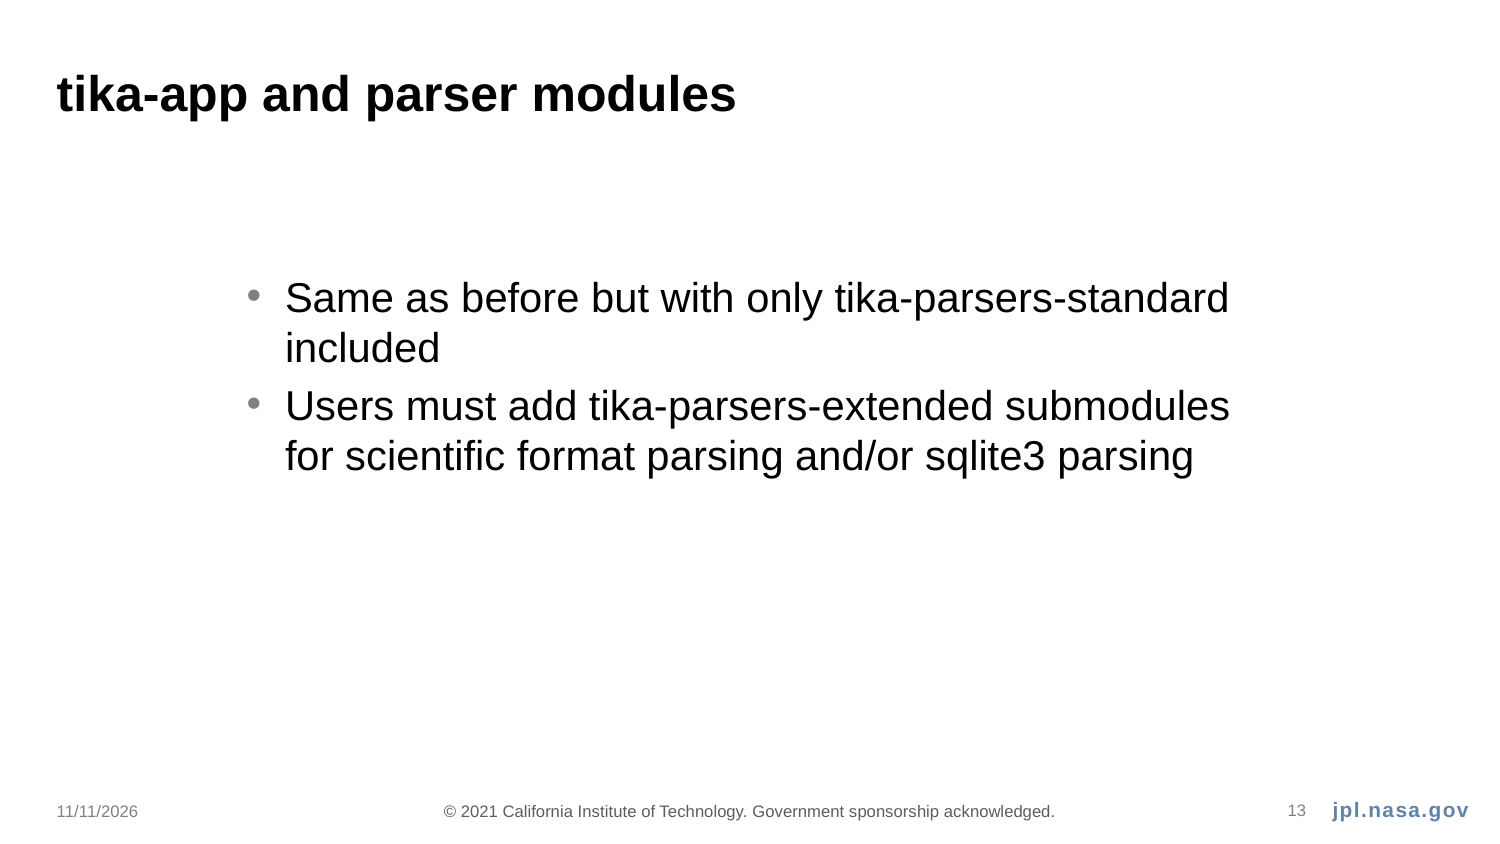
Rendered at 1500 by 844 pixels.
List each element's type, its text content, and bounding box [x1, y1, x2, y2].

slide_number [41, 787, 275, 833]
title tika-app and parser modules [41, 53, 1439, 125]
list Same as before but with only tika-parsers-standard included Users must add tika-parsers-extended submodules for scientific format parsing and/or sqlite3 parsing [231, 262, 1269, 709]
footer © 2021 California Institute of Technology. Government sponsorship acknowledged. [275, 787, 1225, 833]
slide_number 13 [1225, 787, 1322, 833]
